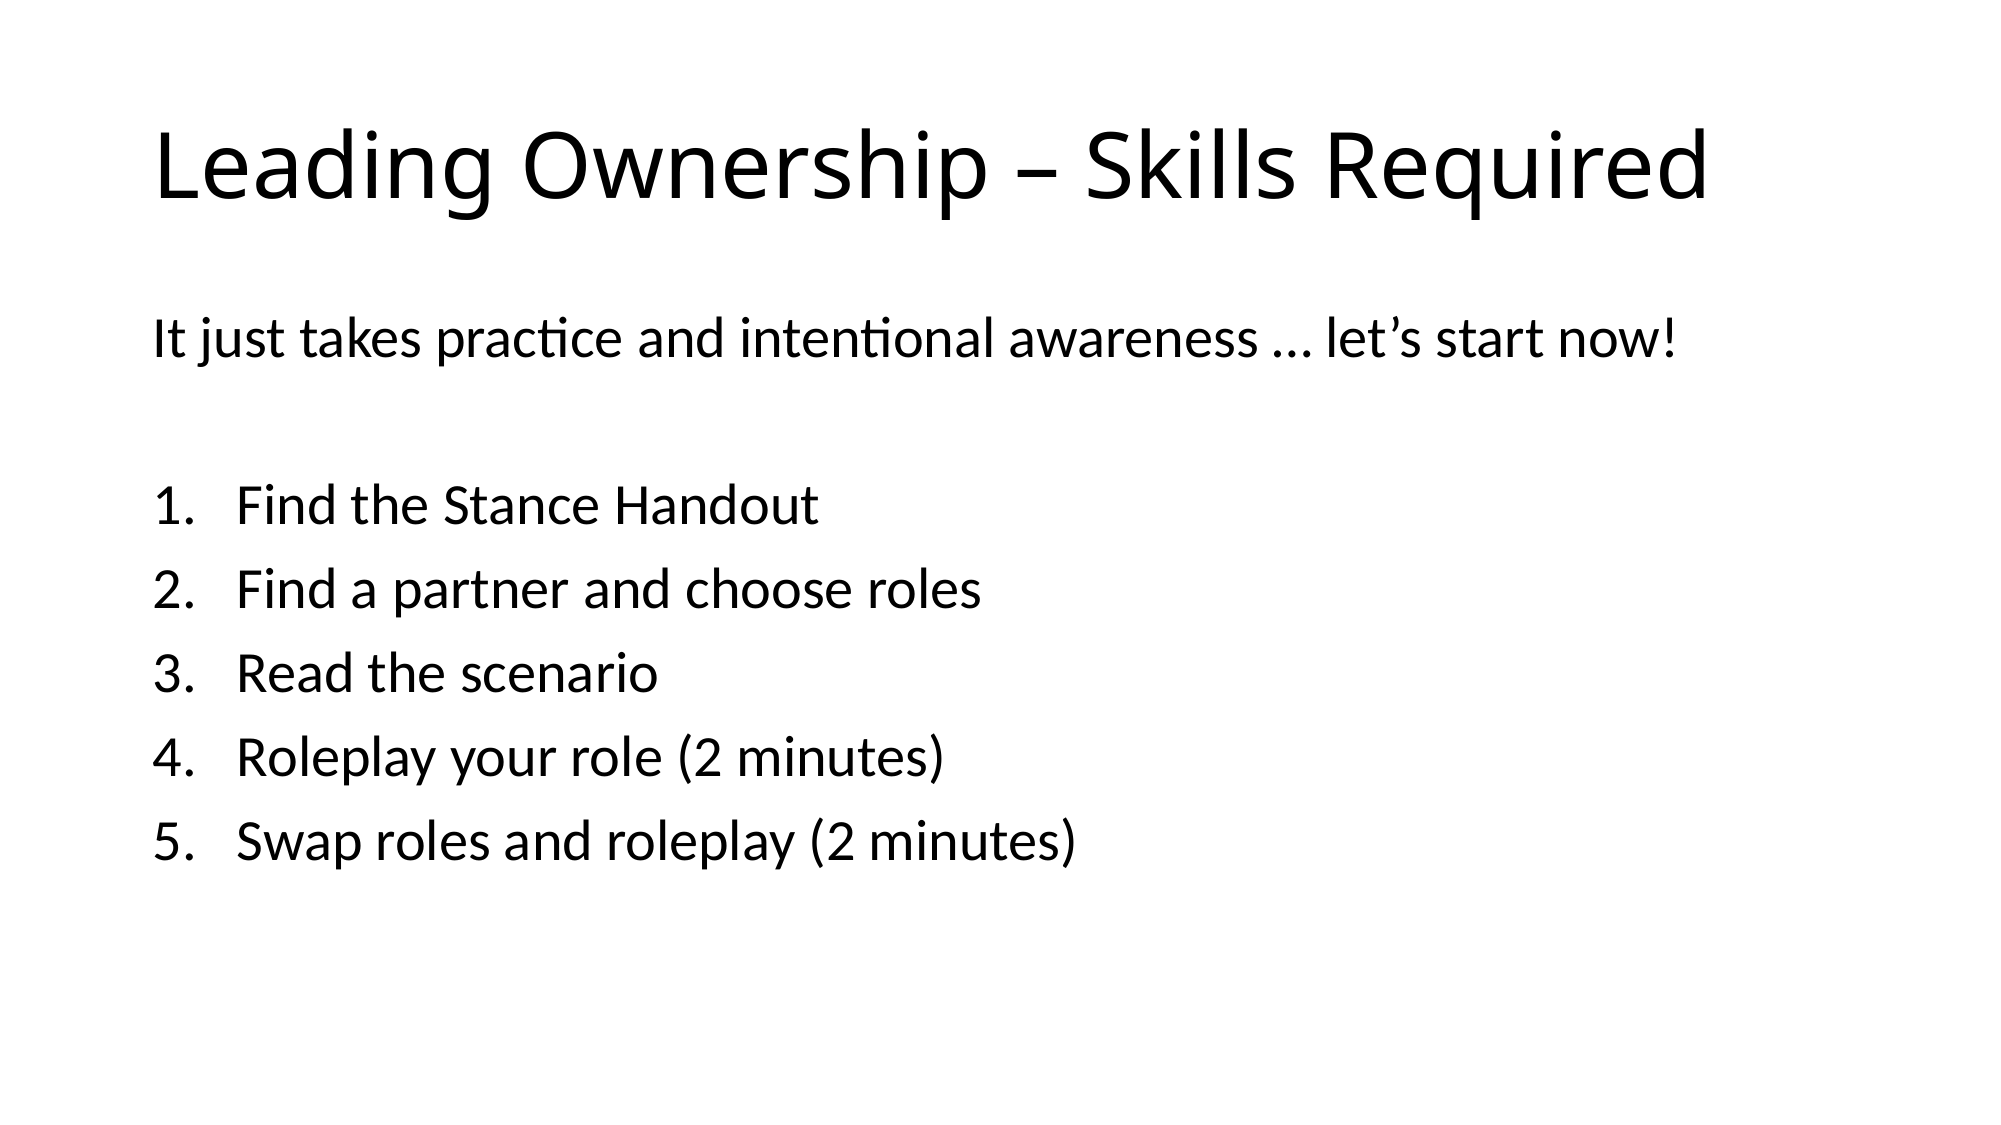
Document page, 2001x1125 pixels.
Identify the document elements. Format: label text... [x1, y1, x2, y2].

title Leading Ownership – Skills Required [137, 59, 1863, 278]
list It just takes practice and intentional awareness … let’s start now! Find the Stance Handout Find a partner and choose roles Read the scenario Roleplay your role (2 minutes) Swap roles and roleplay (2 minutes) [137, 299, 1863, 1014]
